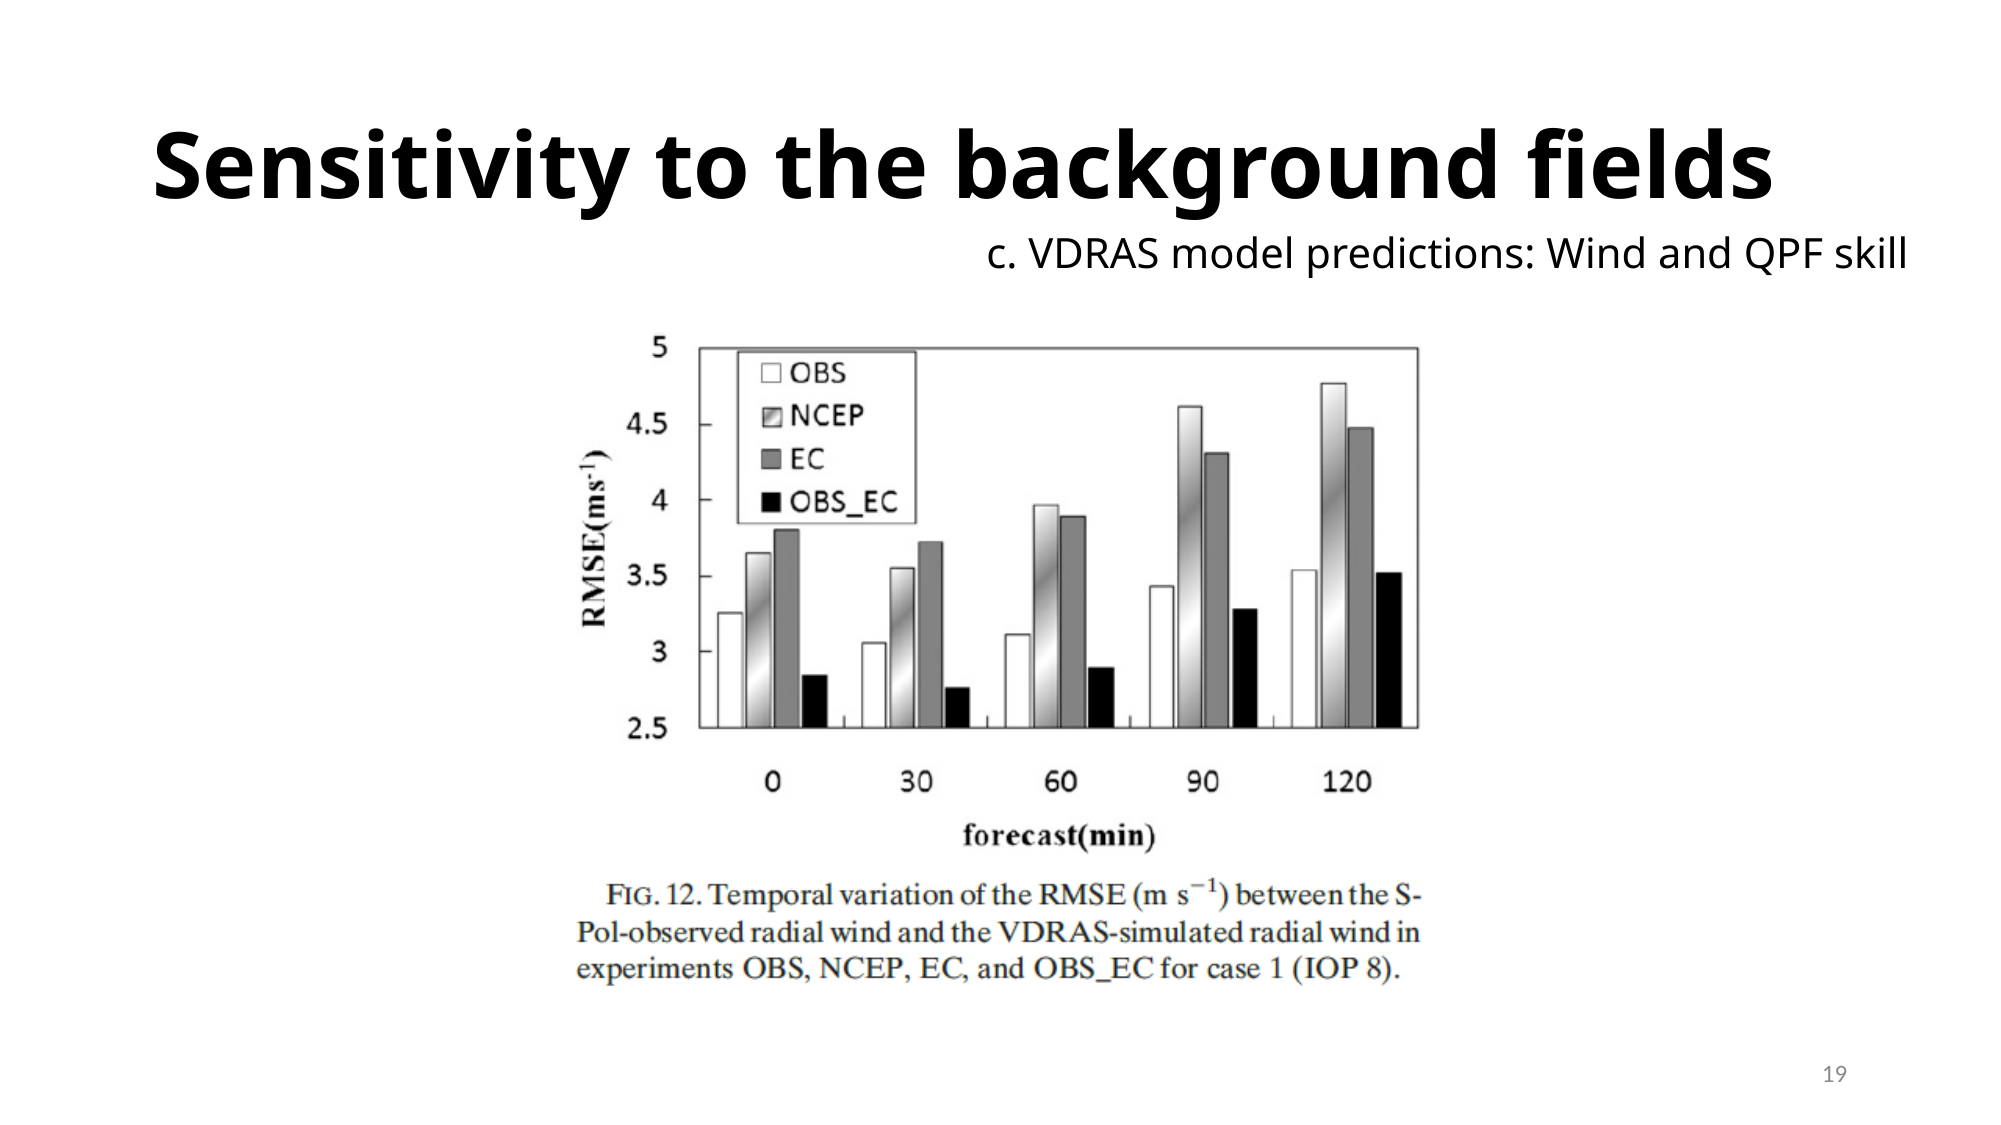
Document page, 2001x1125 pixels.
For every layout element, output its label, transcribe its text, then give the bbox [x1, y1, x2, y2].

text_box c. VDRAS model predictions: Wind and QPF skill [971, 219, 1924, 284]
picture [547, 319, 1453, 1008]
slide_number 19 [1412, 1042, 1863, 1103]
title Sensitivity to the background fields [137, 59, 2000, 278]
